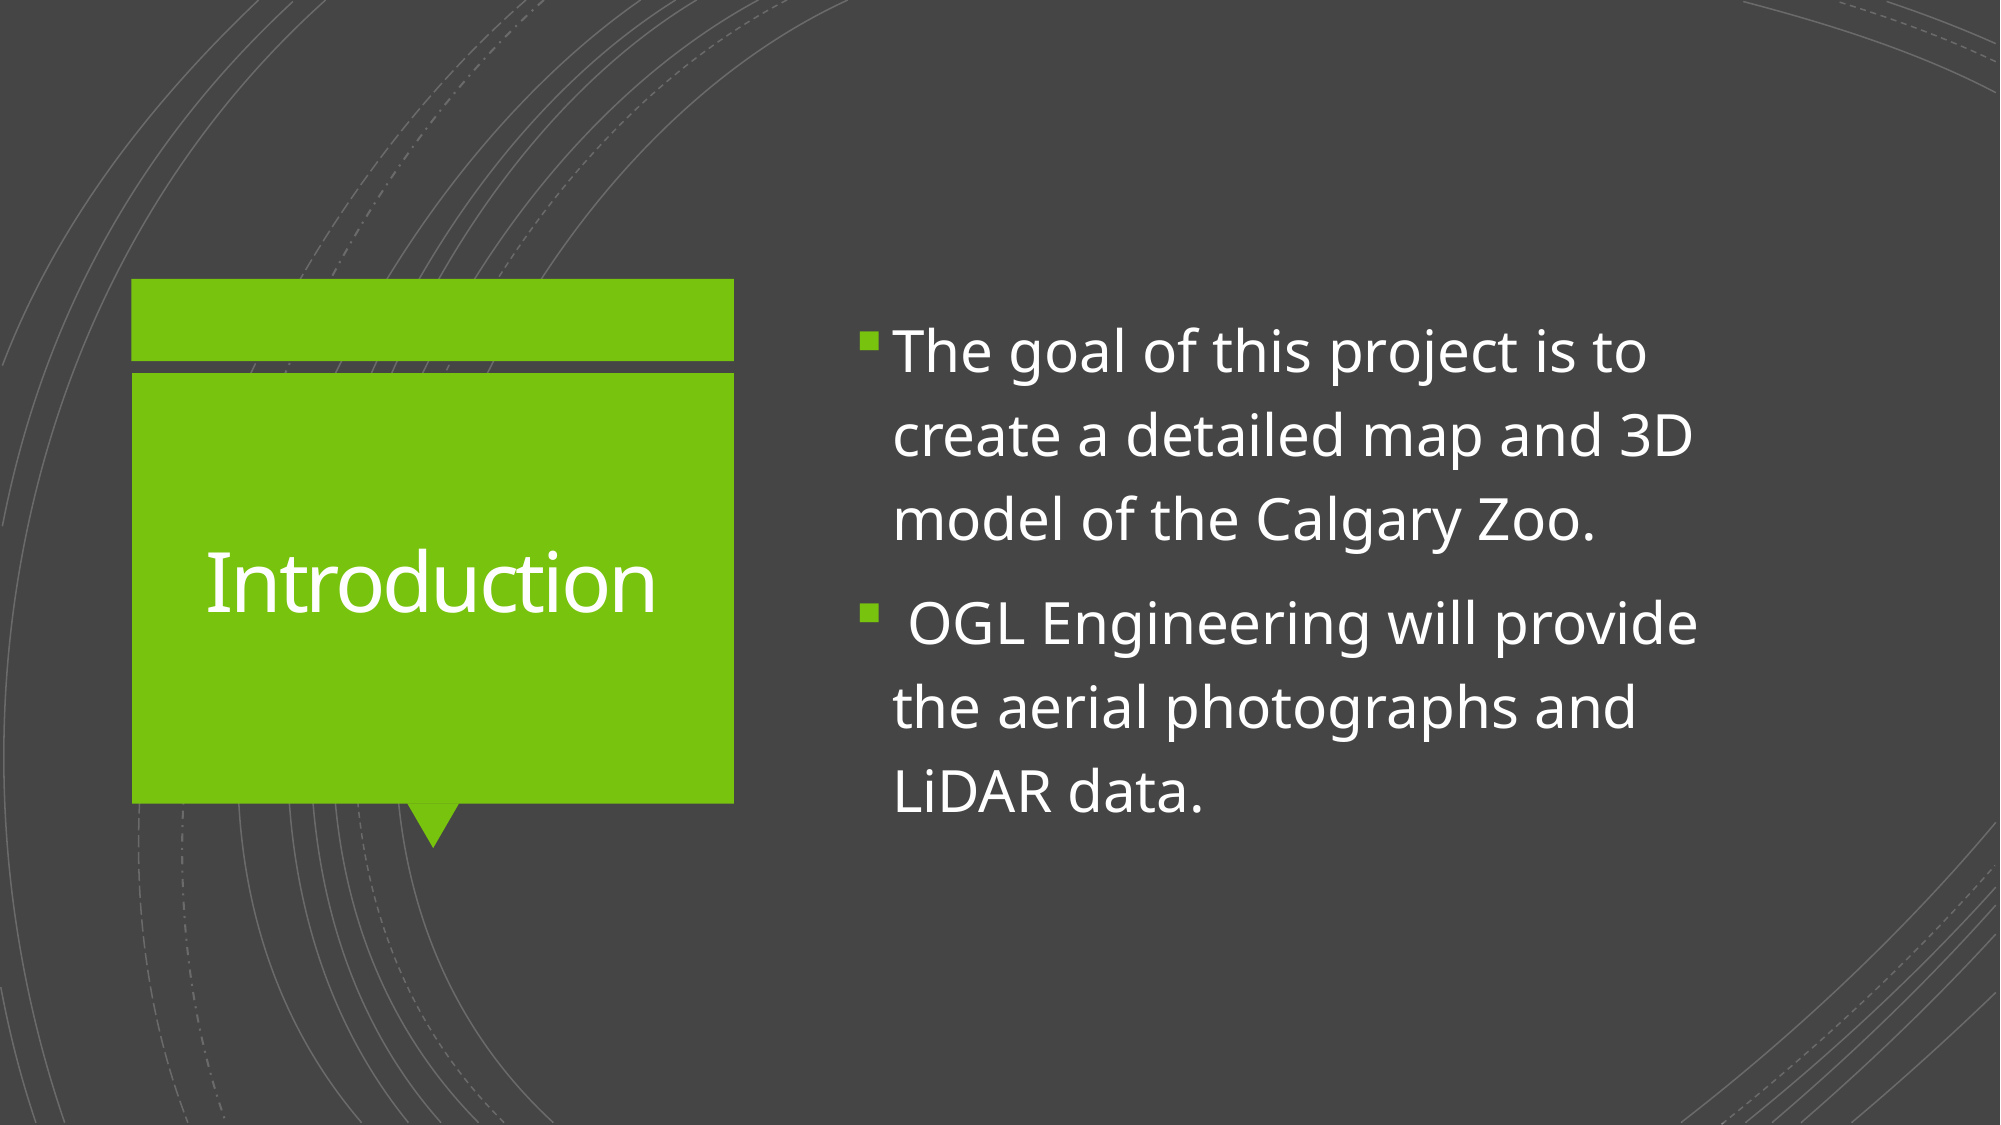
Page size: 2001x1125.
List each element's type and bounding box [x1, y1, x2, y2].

text_box [131, 278, 735, 849]
text_box [0, 0, 1996, 1125]
text_box [1996, 0, 2000, 1124]
